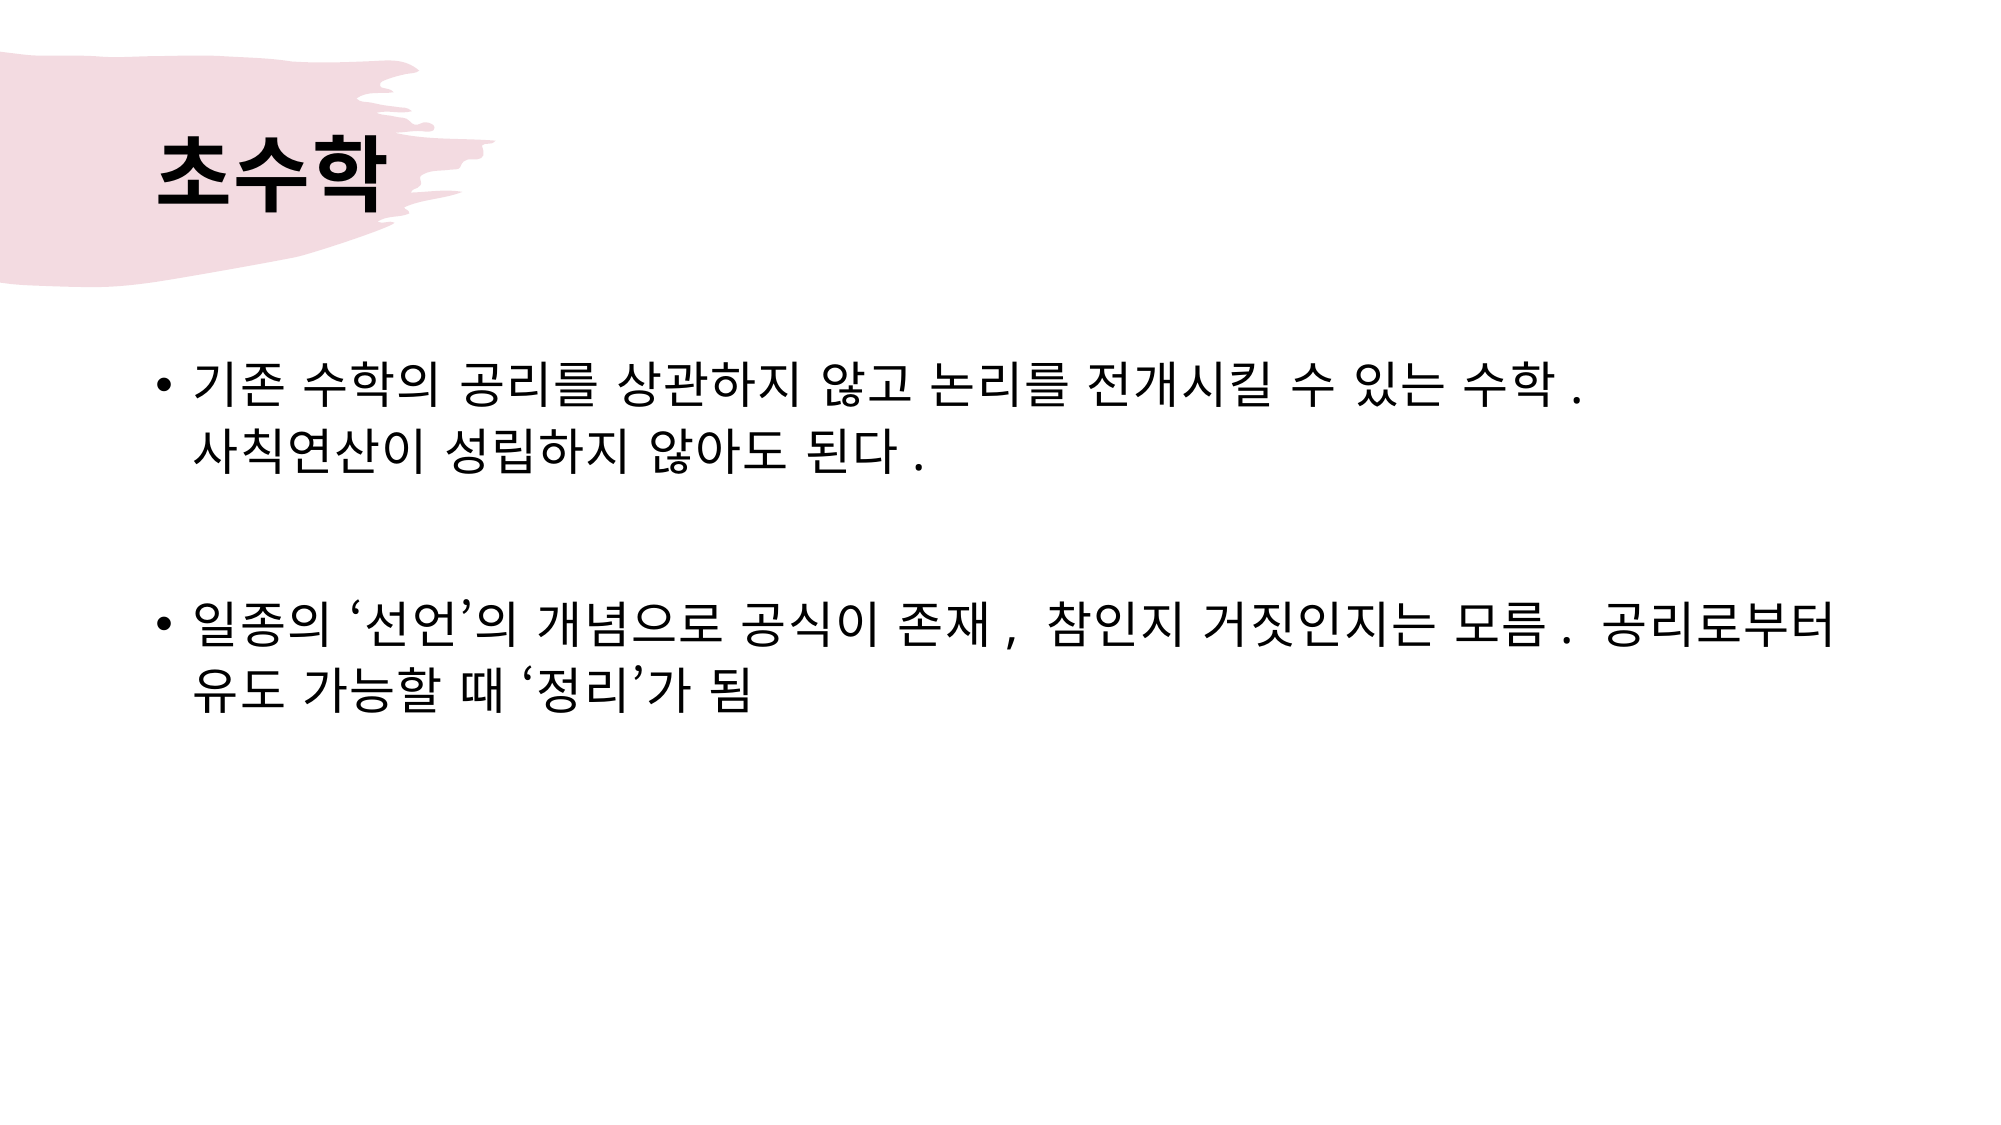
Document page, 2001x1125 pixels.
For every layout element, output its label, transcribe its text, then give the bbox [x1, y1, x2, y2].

title 초수학 [137, 59, 1863, 278]
list 기존 수학의 공리를 상관하지 않고 논리를 전개시킬 수 있는 수학. 사칙연산이 성립하지 않아도 된다. 일종의 ‘선언’의 개념으로 공식이 존재, 참인지 거짓인지는 모름. 공리로부터 유도 가능할 때 ‘정리’가 됨 [137, 329, 1863, 1013]
